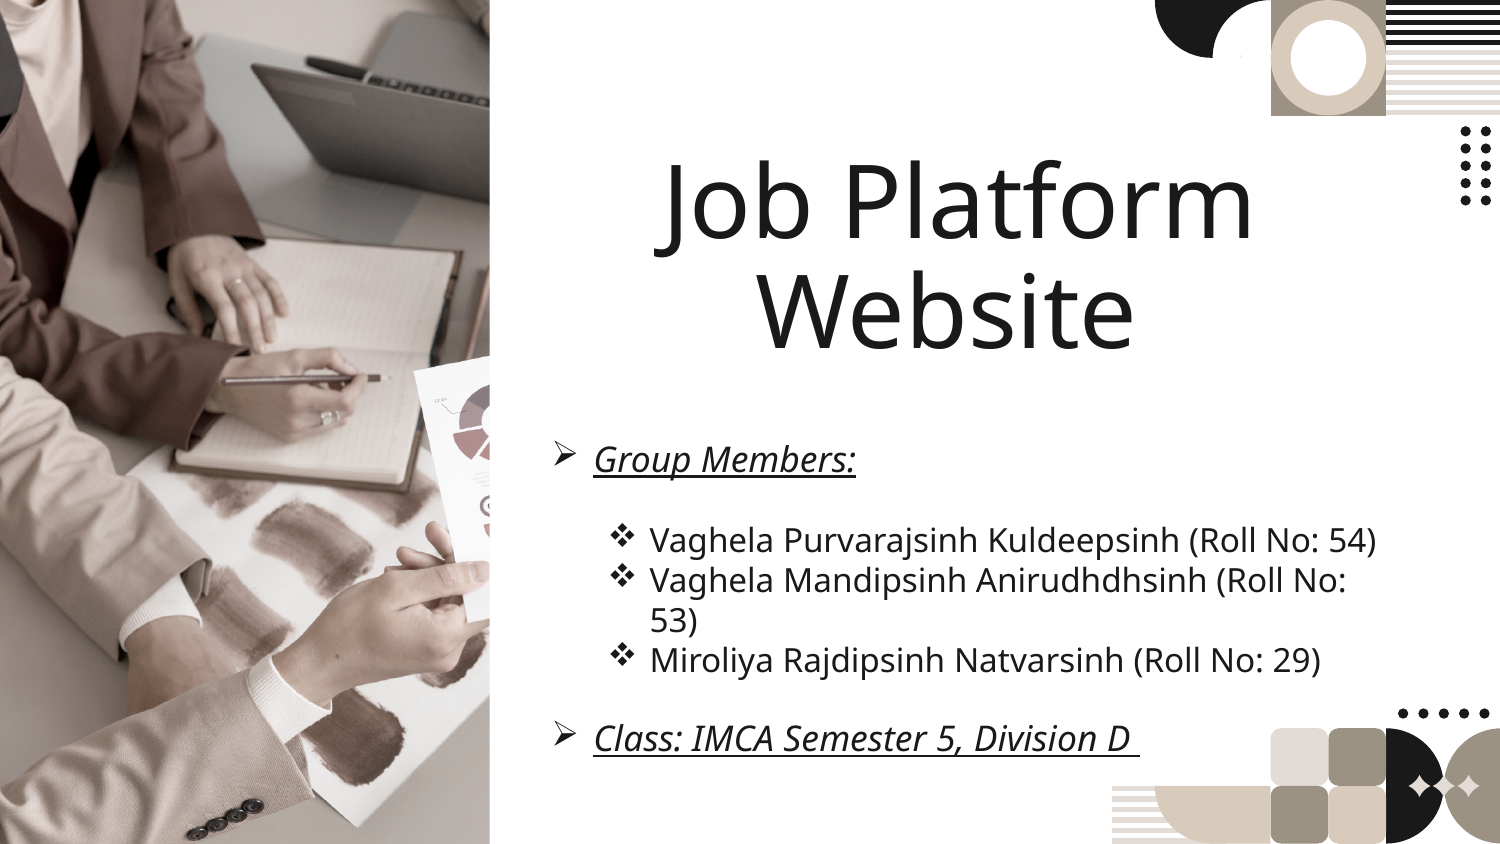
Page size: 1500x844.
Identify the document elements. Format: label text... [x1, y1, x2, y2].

picture [0, 0, 490, 844]
title Job Platform Website [536, 102, 1383, 386]
subtitle Group Members: Vaghela Purvarajsinh Kuldeepsinh (Roll No: 54) Vaghela Mandipsinh Anirudhdhsinh (Roll No: 53) Miroliya Rajdipsinh Natvarsinh (Roll No: 29) Class: IMCA Semester 5, Division D [536, 421, 1410, 745]
